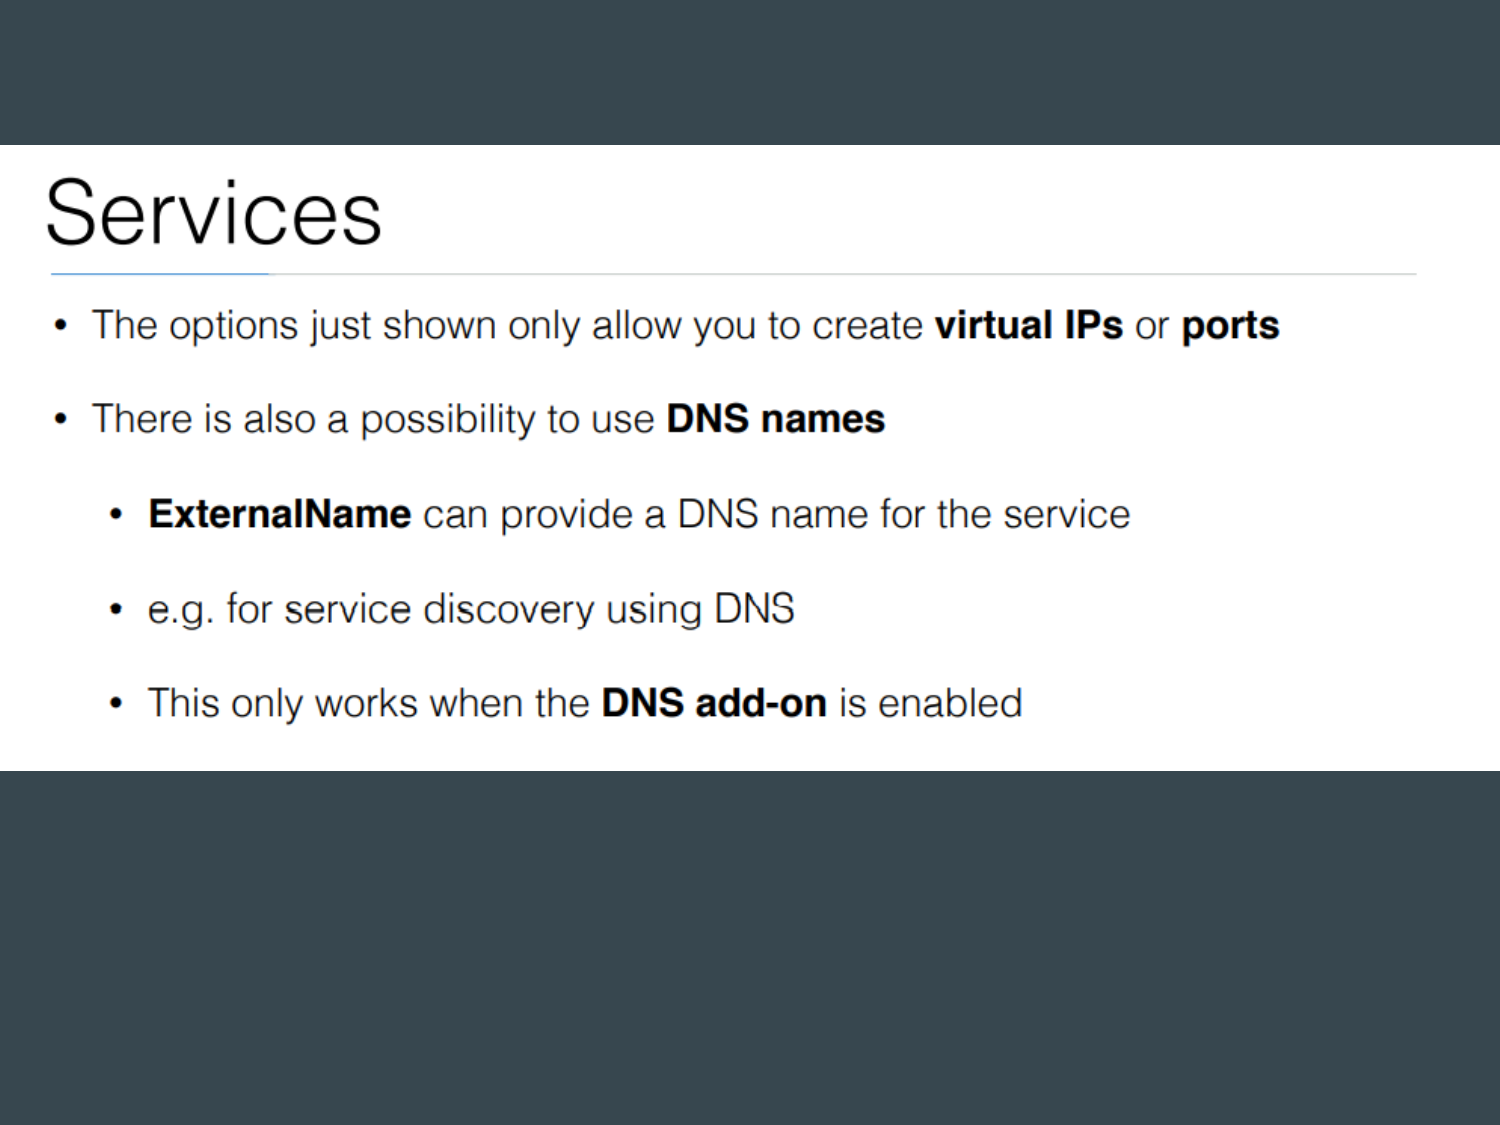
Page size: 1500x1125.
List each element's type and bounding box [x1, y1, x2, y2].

picture [0, 145, 1500, 771]
